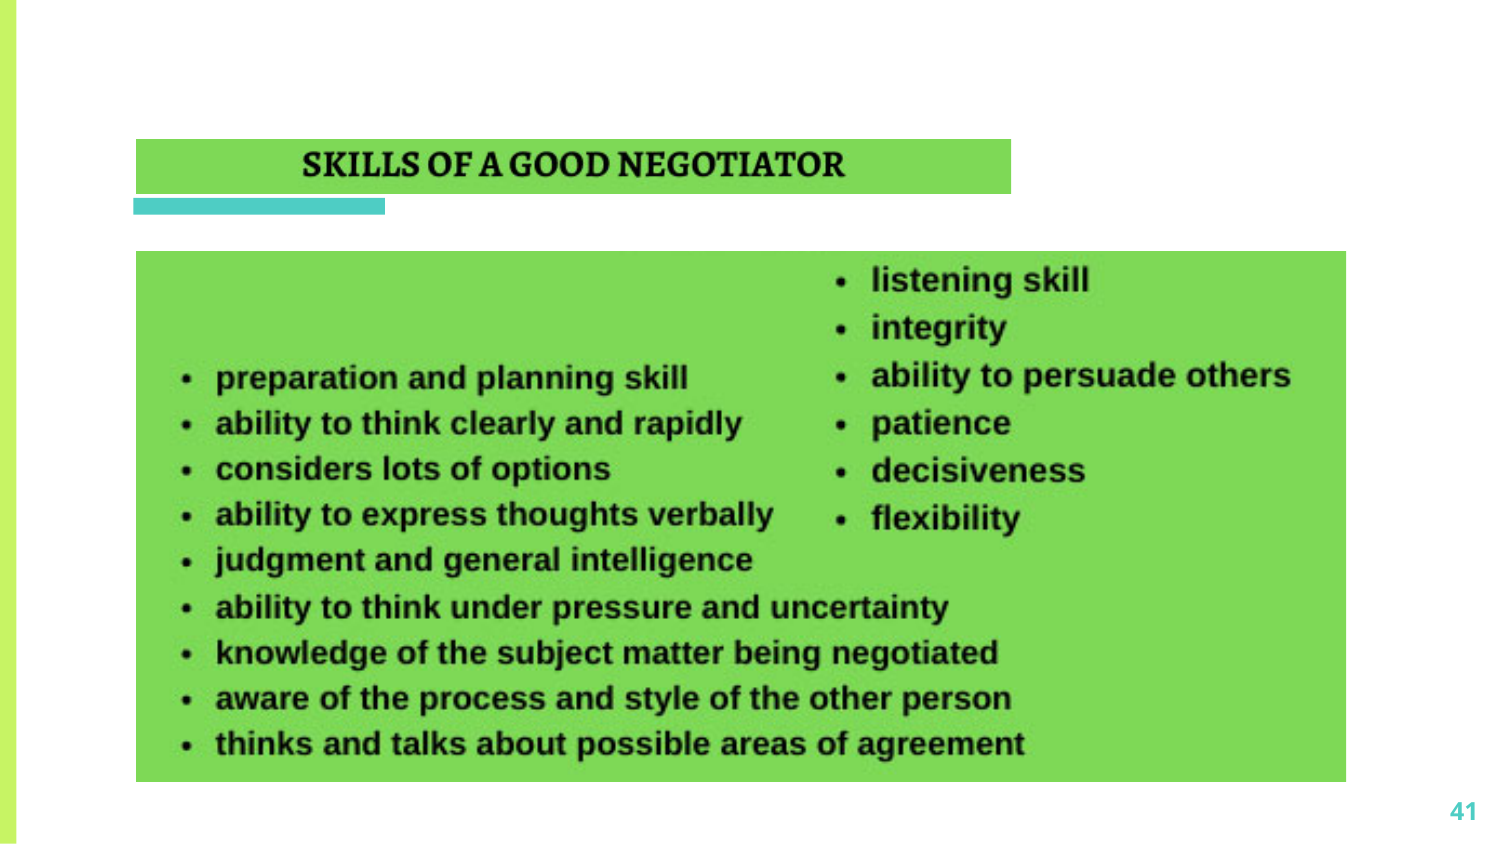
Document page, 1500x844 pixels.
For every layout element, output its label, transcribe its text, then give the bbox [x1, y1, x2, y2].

picture [135, 139, 1012, 194]
slide_number 41 [1403, 780, 1494, 832]
picture [135, 250, 1347, 783]
